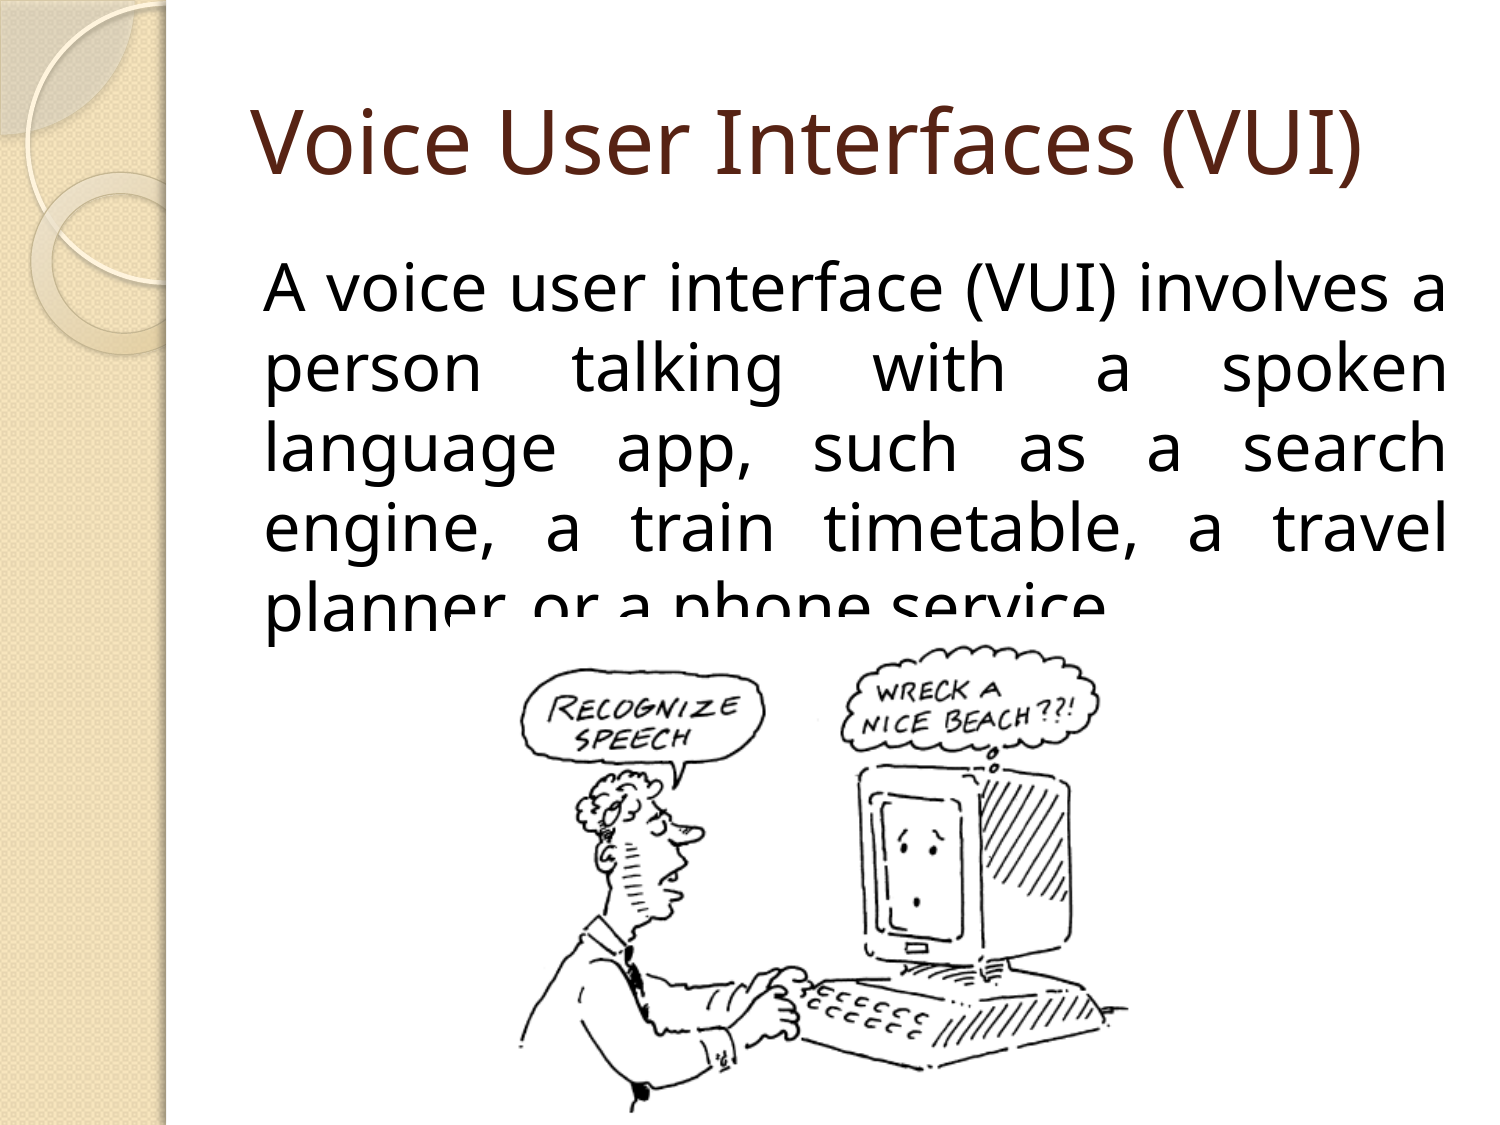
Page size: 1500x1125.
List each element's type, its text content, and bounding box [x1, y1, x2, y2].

list A voice user interface (VUI) involves a person talking with a spoken language app, such as a search engine, a train timetable, a travel planner, or a phone service. [235, 237, 1466, 1025]
picture [449, 617, 1163, 1125]
title Voice User Interfaces (VUI) [235, 45, 1466, 233]
